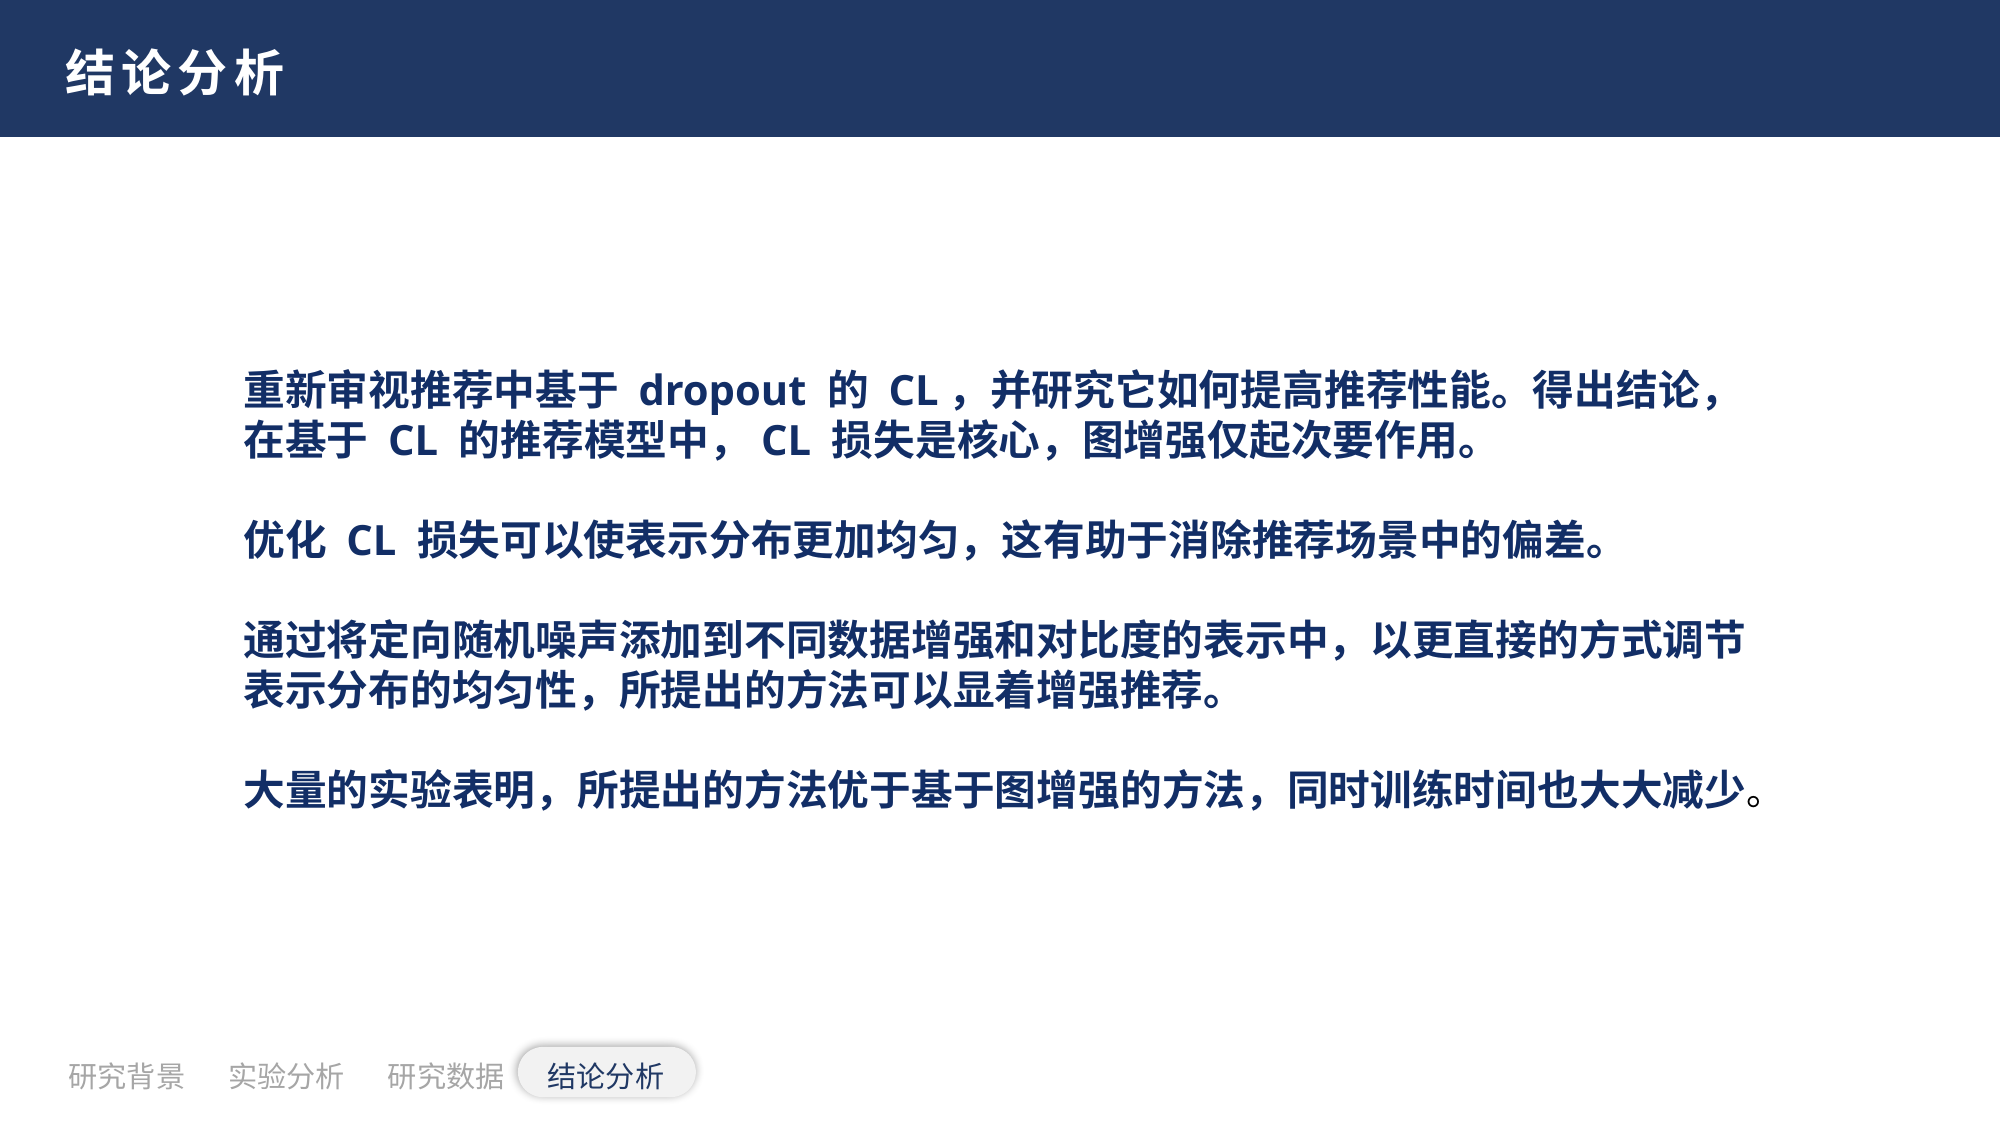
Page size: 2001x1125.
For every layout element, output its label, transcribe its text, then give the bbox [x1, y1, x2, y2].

text_box 重新审视推荐中基于 dropout 的 CL，并研究它如何提高推荐性能。得出结论，在基于 CL 的推荐模型中，CL 损失是核心，图增强仅起次要作用。 优化 CL 损失可以使表示分布更加均匀，这有助于消除推荐场景中的偏差。 通过将定向随机噪声添加到不同数据增强和对比度的表示中，以更直接的方式调节表示分布的均匀性，所提出的方法可以显着增强推荐。 大量的实验表明，所提出的方法优于基于图增强的方法，同时训练时间也大大减少。 [228, 356, 1772, 821]
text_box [53, 1033, 711, 1098]
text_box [0, 0, 2000, 137]
